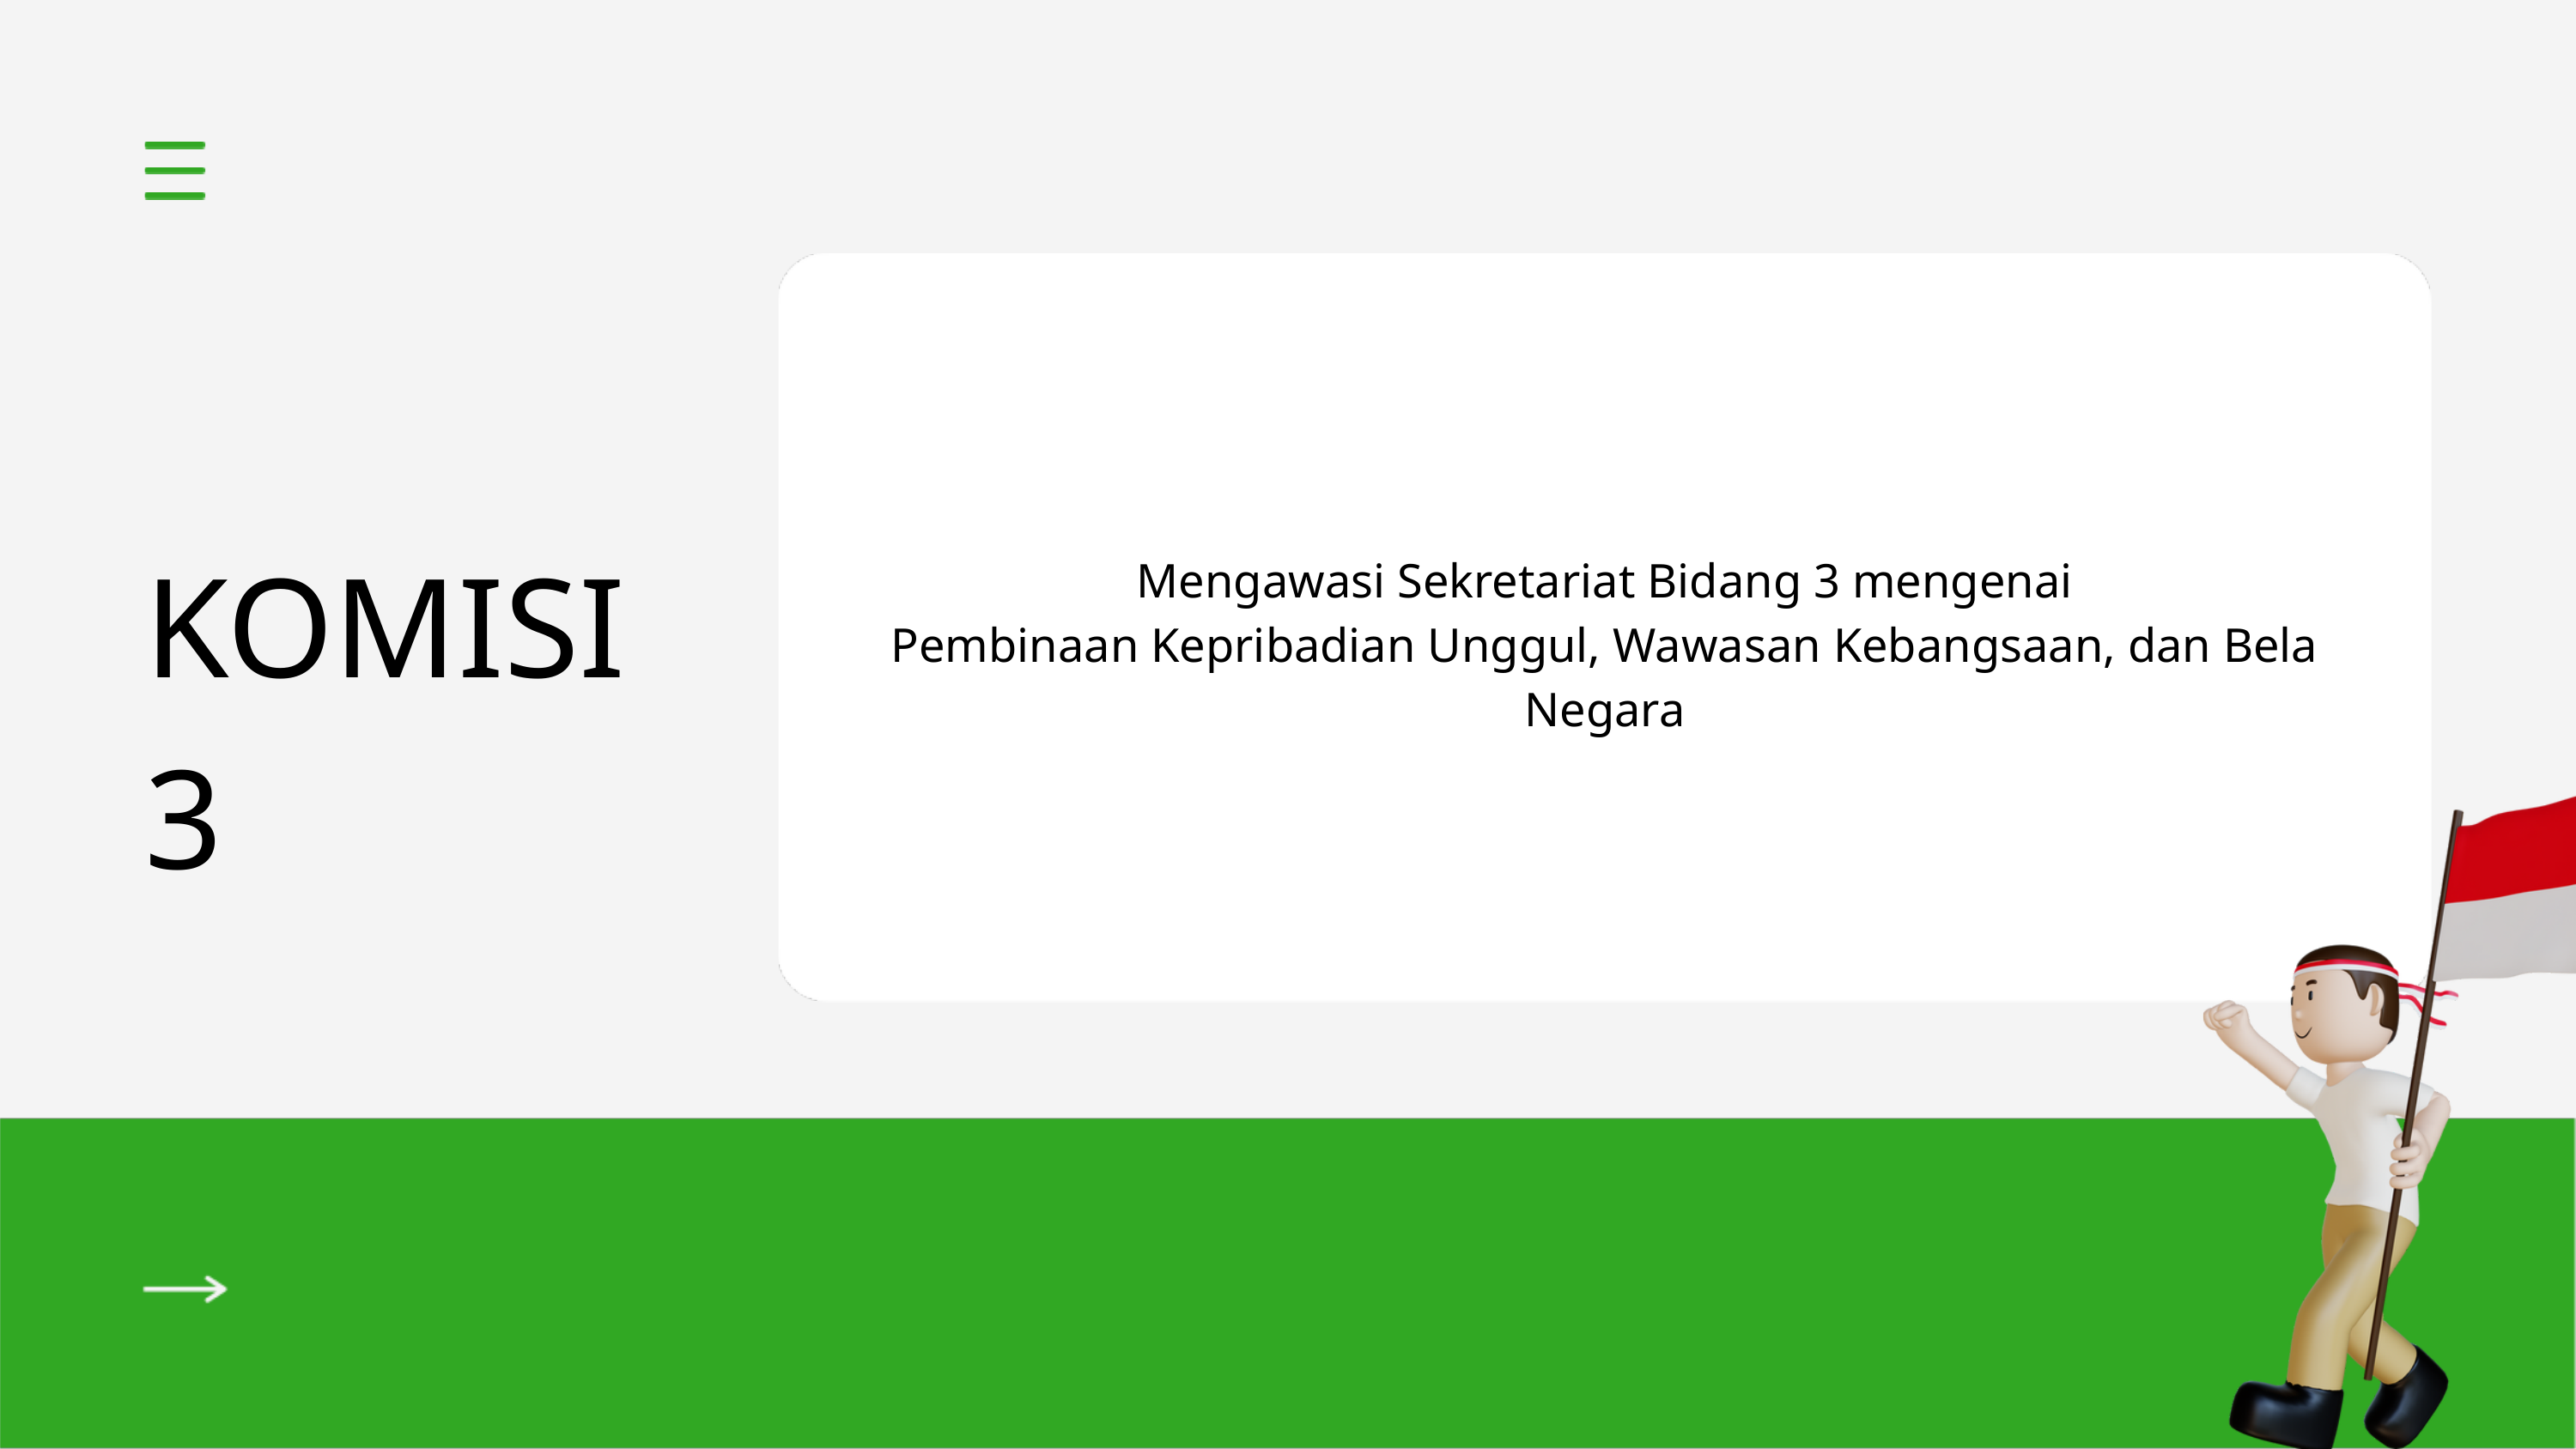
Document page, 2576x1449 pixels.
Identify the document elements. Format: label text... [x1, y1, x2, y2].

text_box [144, 192, 206, 200]
text_box [2202, 780, 2576, 1449]
text_box [0, 1110, 2202, 1449]
text_box [778, 253, 2432, 1003]
text_box Mengawasi Sekretariat Bidang 3 mengenai Pembinaan Kepribadian Unggul, Wawasan Kebangsaan, dan Bela Negara [877, 543, 2334, 737]
text_box [144, 142, 206, 149]
text_box [144, 167, 206, 175]
text_box KOMISI 3 [144, 513, 715, 897]
